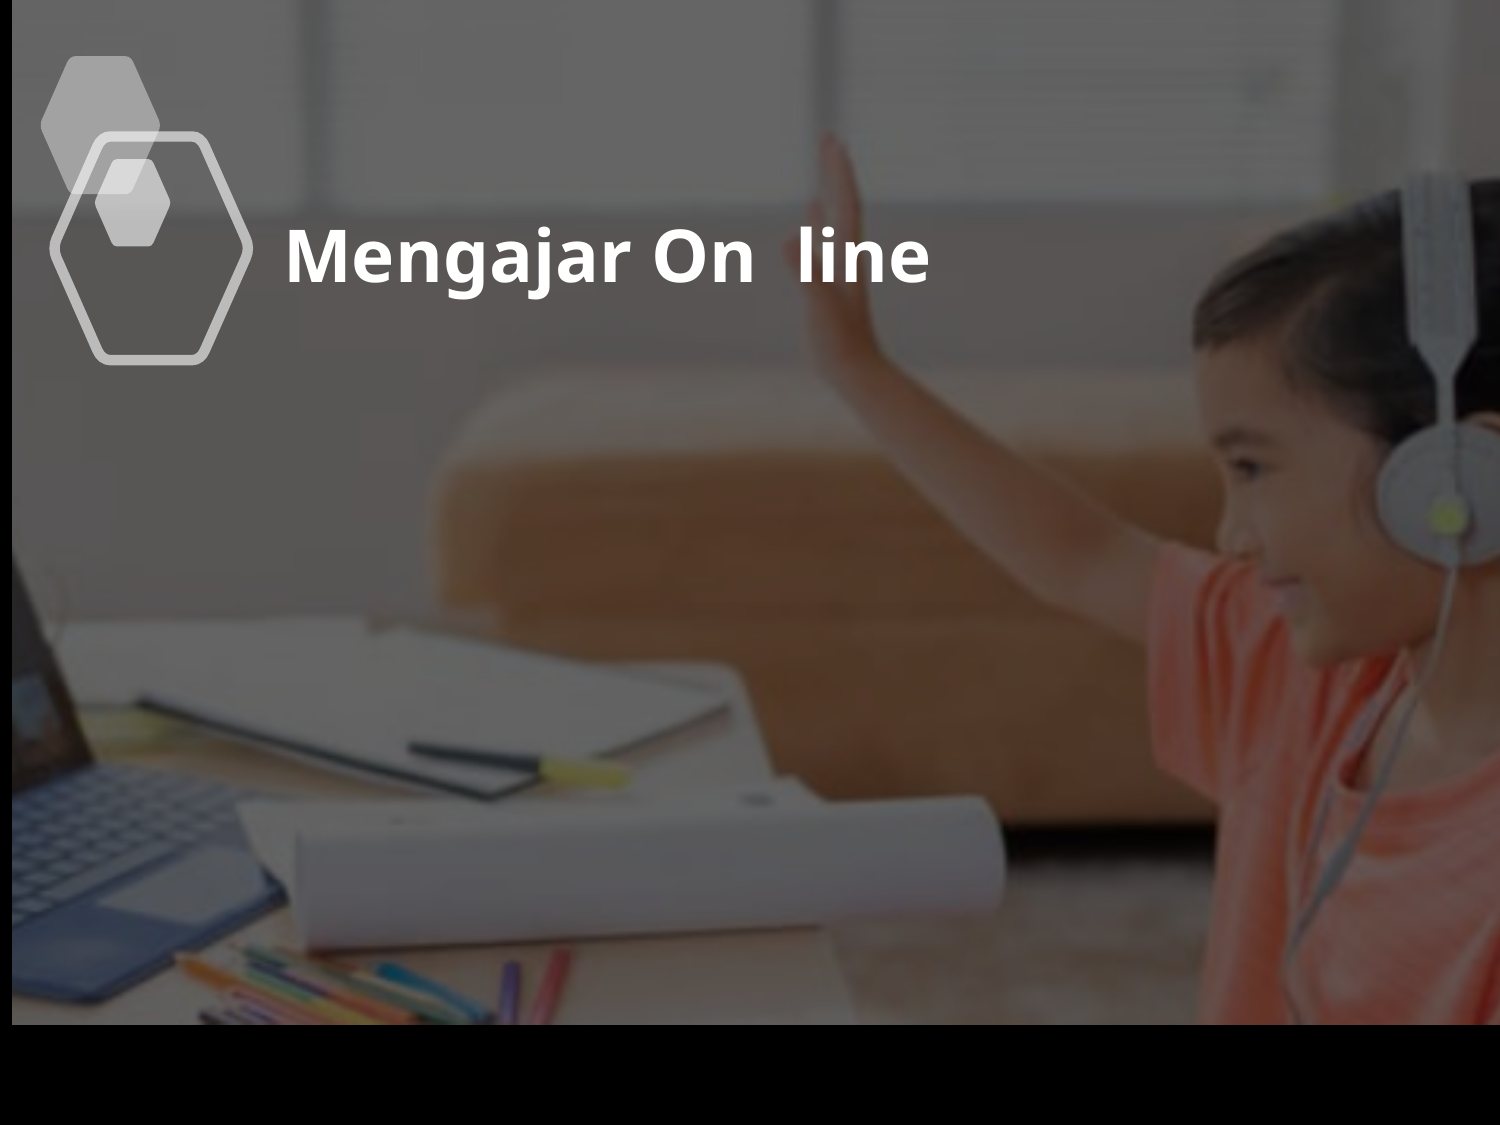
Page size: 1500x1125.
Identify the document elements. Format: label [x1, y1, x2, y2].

text_box [0, 0, 1500, 1125]
picture [12, 0, 1500, 1025]
text_box [40, 56, 249, 361]
